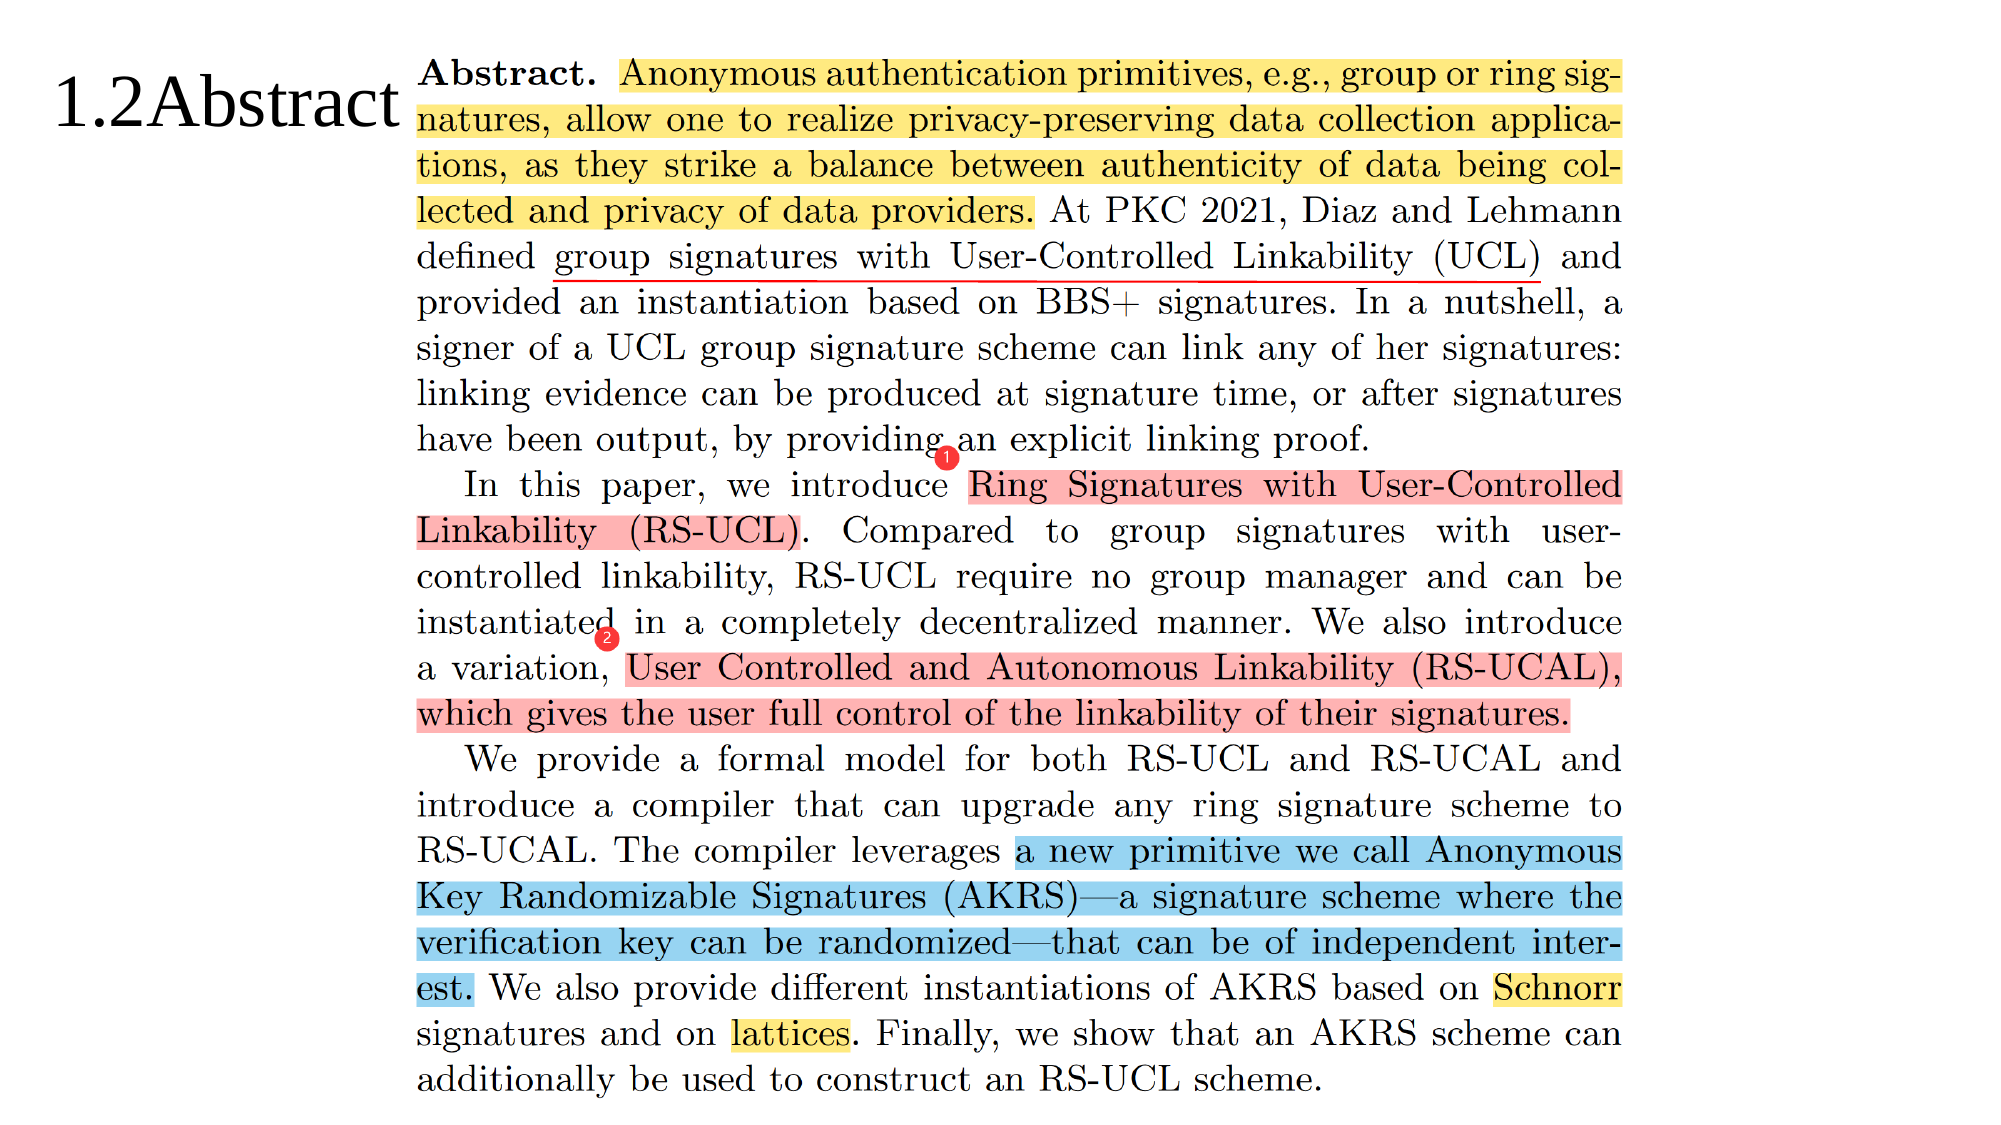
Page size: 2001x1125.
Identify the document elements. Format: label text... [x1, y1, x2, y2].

picture [406, 46, 1636, 1101]
text_box 1.2Abstract [0, 46, 406, 158]
